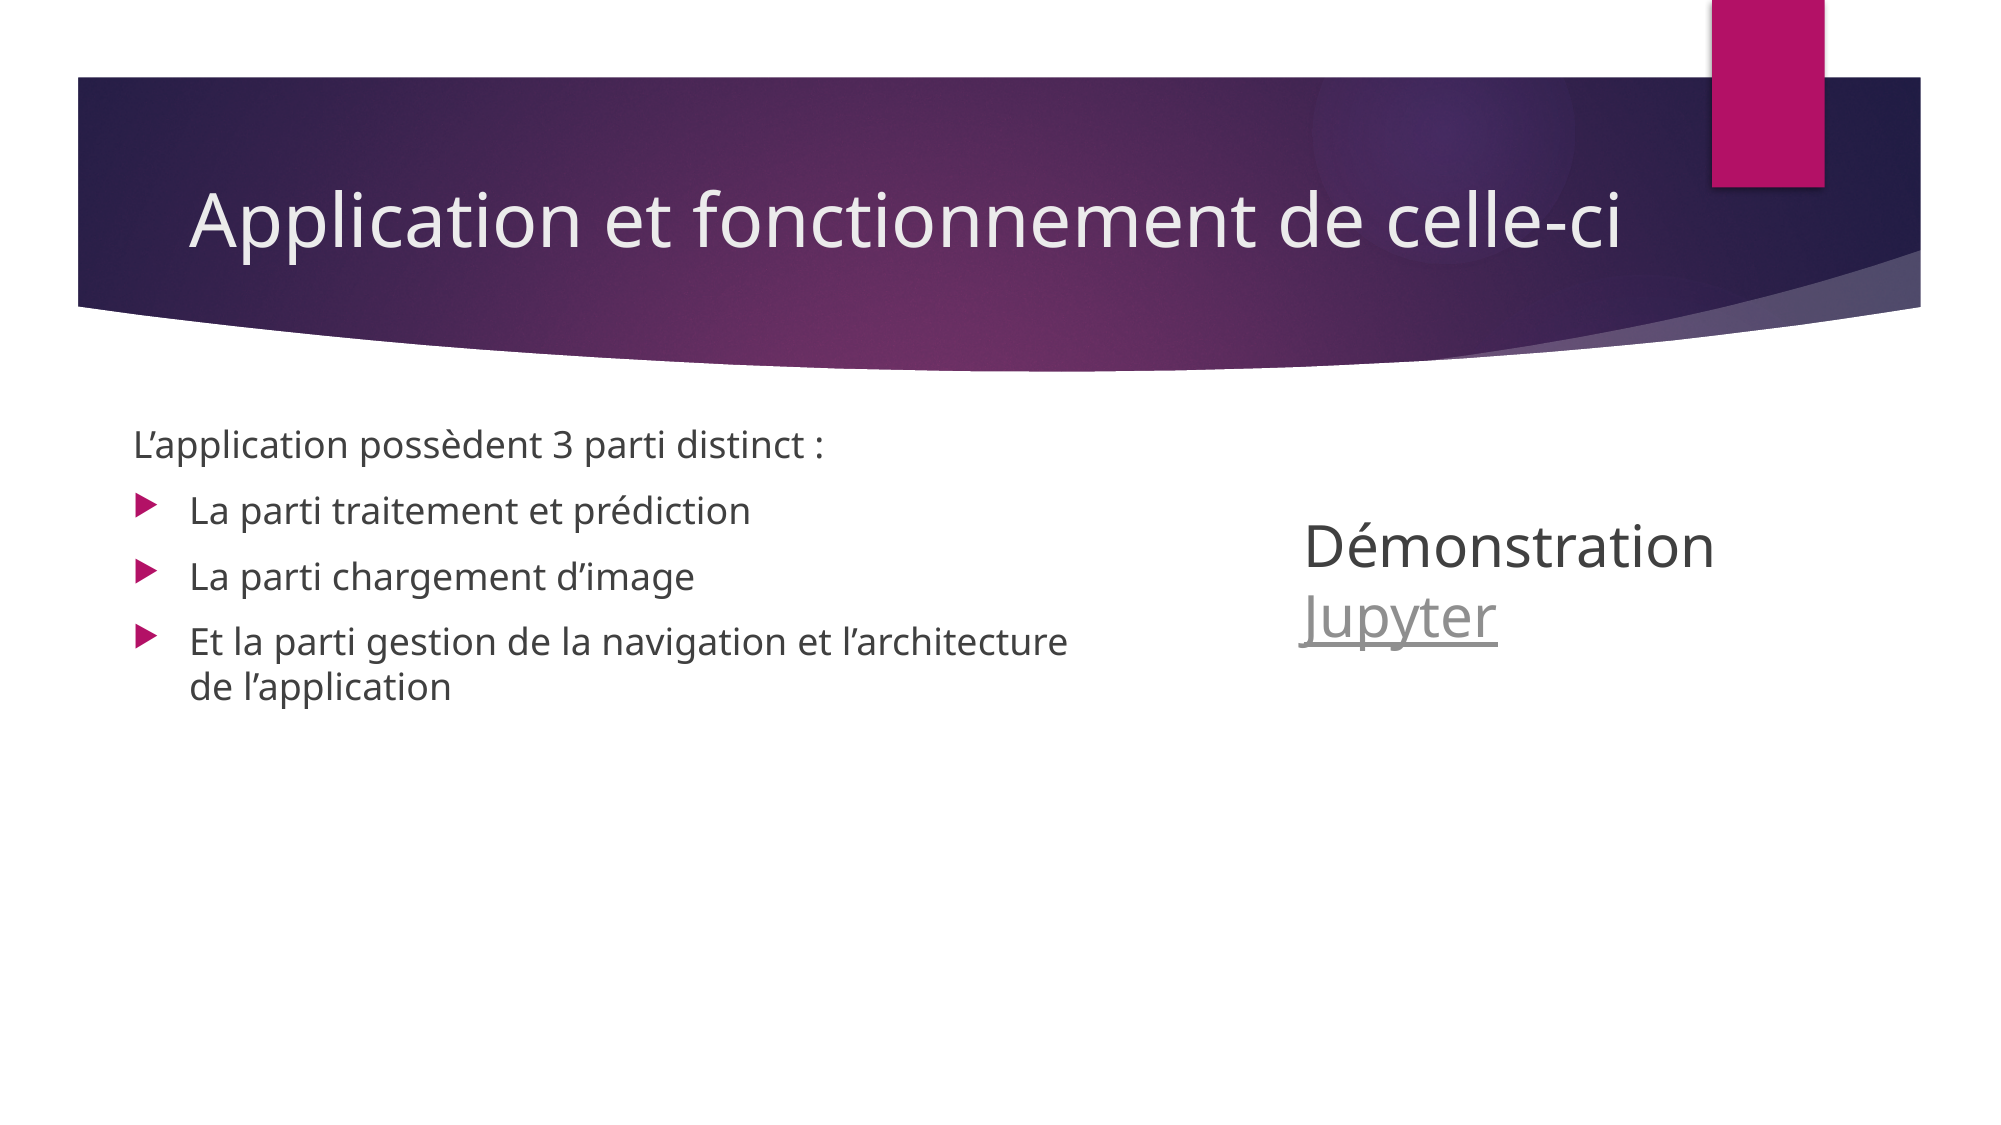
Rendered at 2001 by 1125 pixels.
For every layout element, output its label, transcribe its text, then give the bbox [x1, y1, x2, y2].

picture [79, 78, 1920, 371]
text_box L’application possèdent 3 parti distinct : La parti traitement et prédiction La parti chargement d’image Et la parti gestion de la navigation et l’architecture de l’application [118, 413, 1122, 974]
text_box Démonstration Jupyter [1288, 501, 1831, 666]
title Application et fonctionnement de celle-ci [189, 159, 1627, 276]
